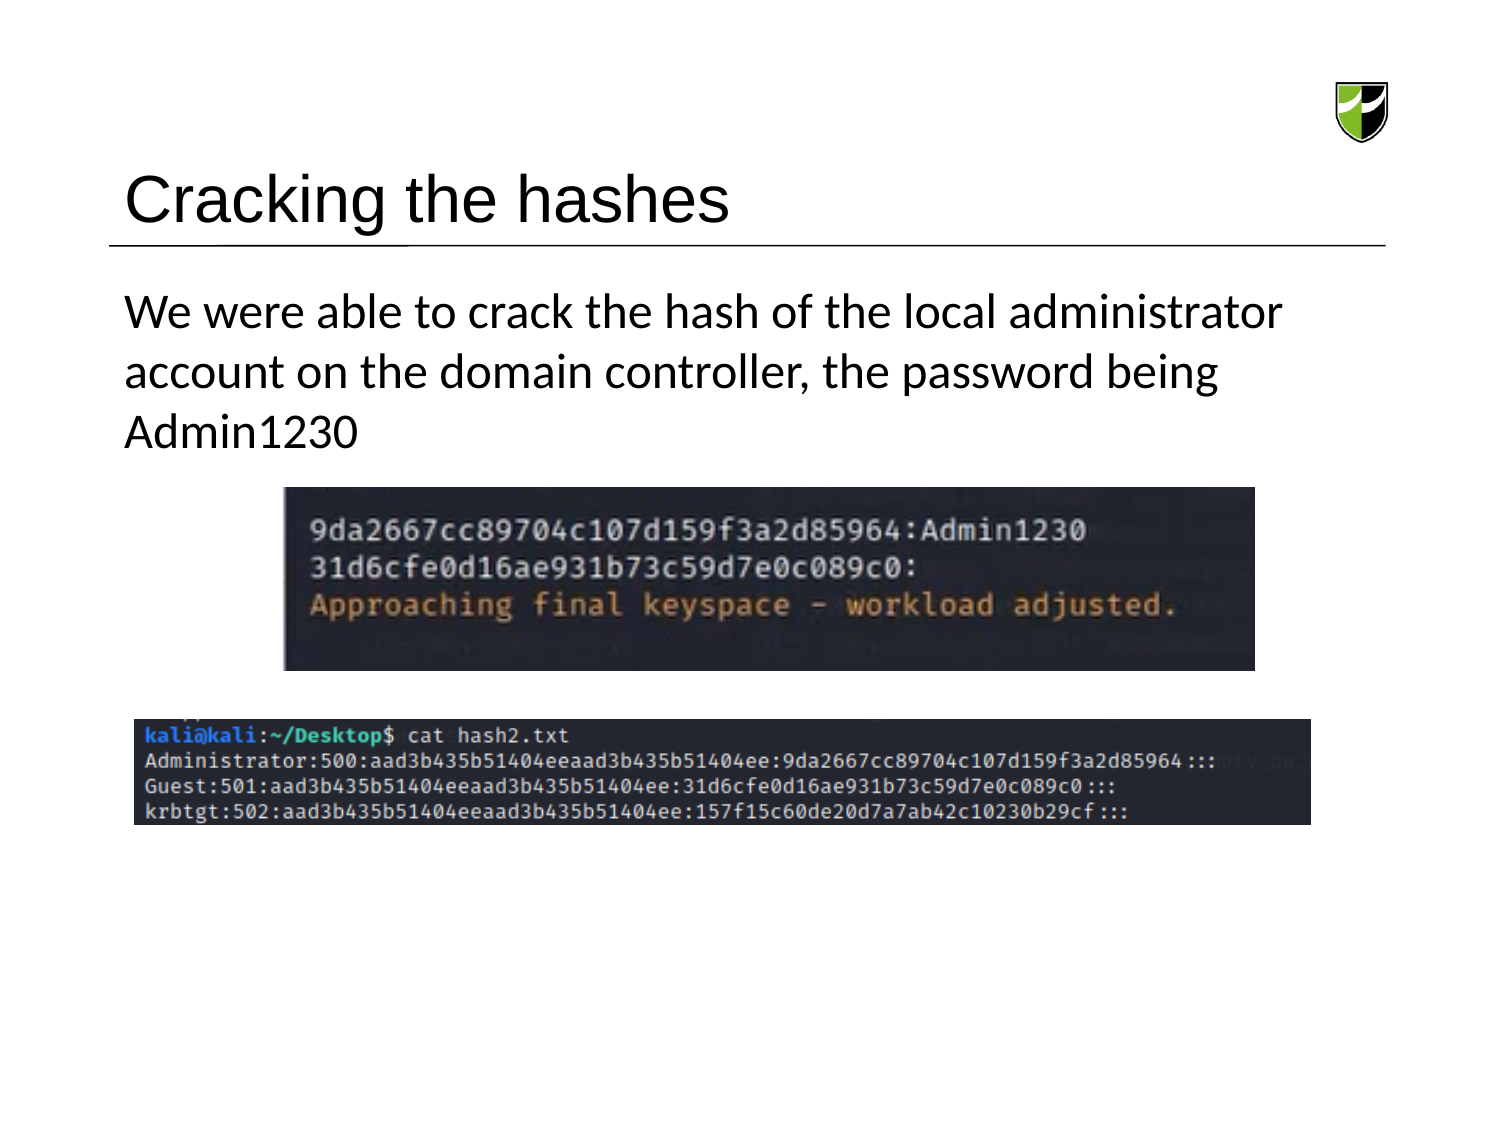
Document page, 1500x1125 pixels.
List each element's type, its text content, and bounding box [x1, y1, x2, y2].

picture [133, 719, 1311, 825]
title Cracking the hashes [109, 146, 1386, 246]
picture [282, 487, 1255, 671]
list We were able to crack the hash of the local administrator account on the domain controller, the password being Admin1230 [109, 270, 1336, 888]
picture [1335, 75, 1393, 143]
